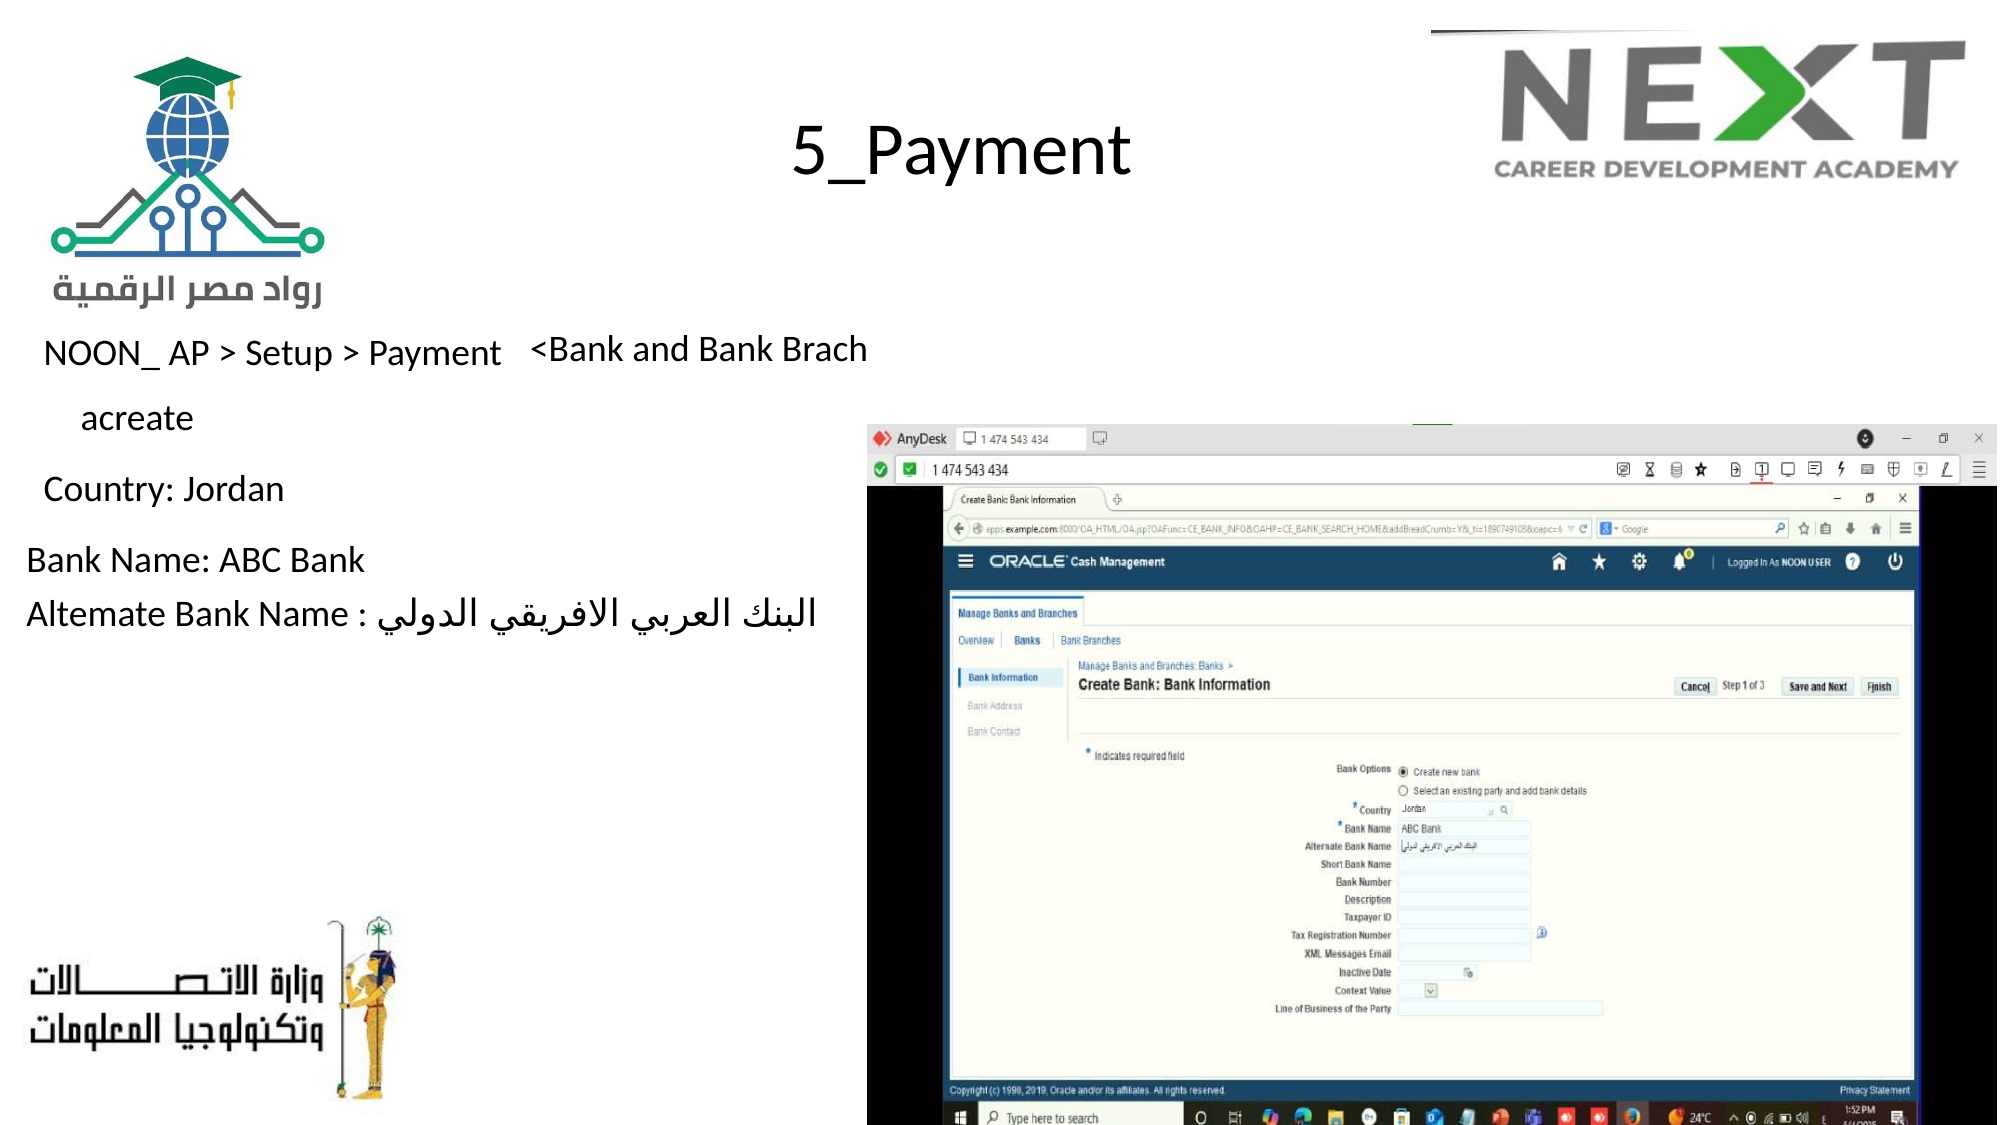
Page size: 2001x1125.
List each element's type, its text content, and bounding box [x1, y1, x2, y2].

text_box NOON_ AP > Setup > Payment [368, 320, 1036, 381]
picture [0, 15, 368, 382]
picture [1431, 30, 2000, 195]
text_box Altemate Bank Name : البنك العربي الافريقي الدولي [11, 581, 867, 641]
text_box acreate [65, 385, 1073, 446]
text_box Bank Name: ABC Bank [11, 528, 867, 581]
picture [0, 887, 422, 1125]
text_box <Bank and Bank Brach [515, 316, 1522, 377]
text_box 5_Payment [775, 92, 1225, 198]
picture [867, 424, 1997, 1125]
text_box Country: Jordan [28, 456, 867, 517]
